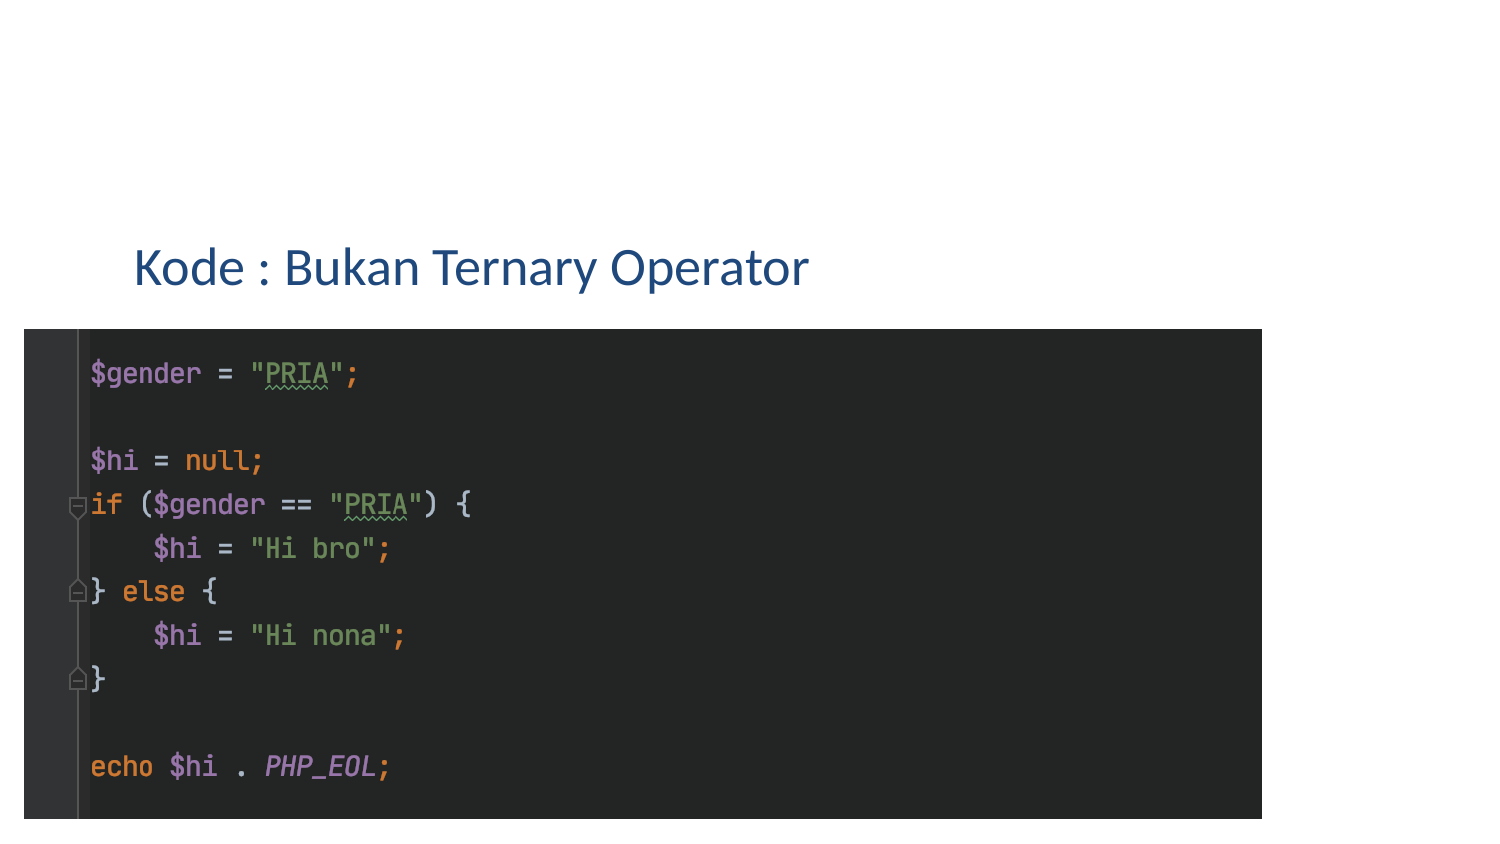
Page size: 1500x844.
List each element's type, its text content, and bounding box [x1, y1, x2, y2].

title Kode : Bukan Ternary Operator [119, 216, 1381, 305]
picture [24, 328, 1263, 819]
